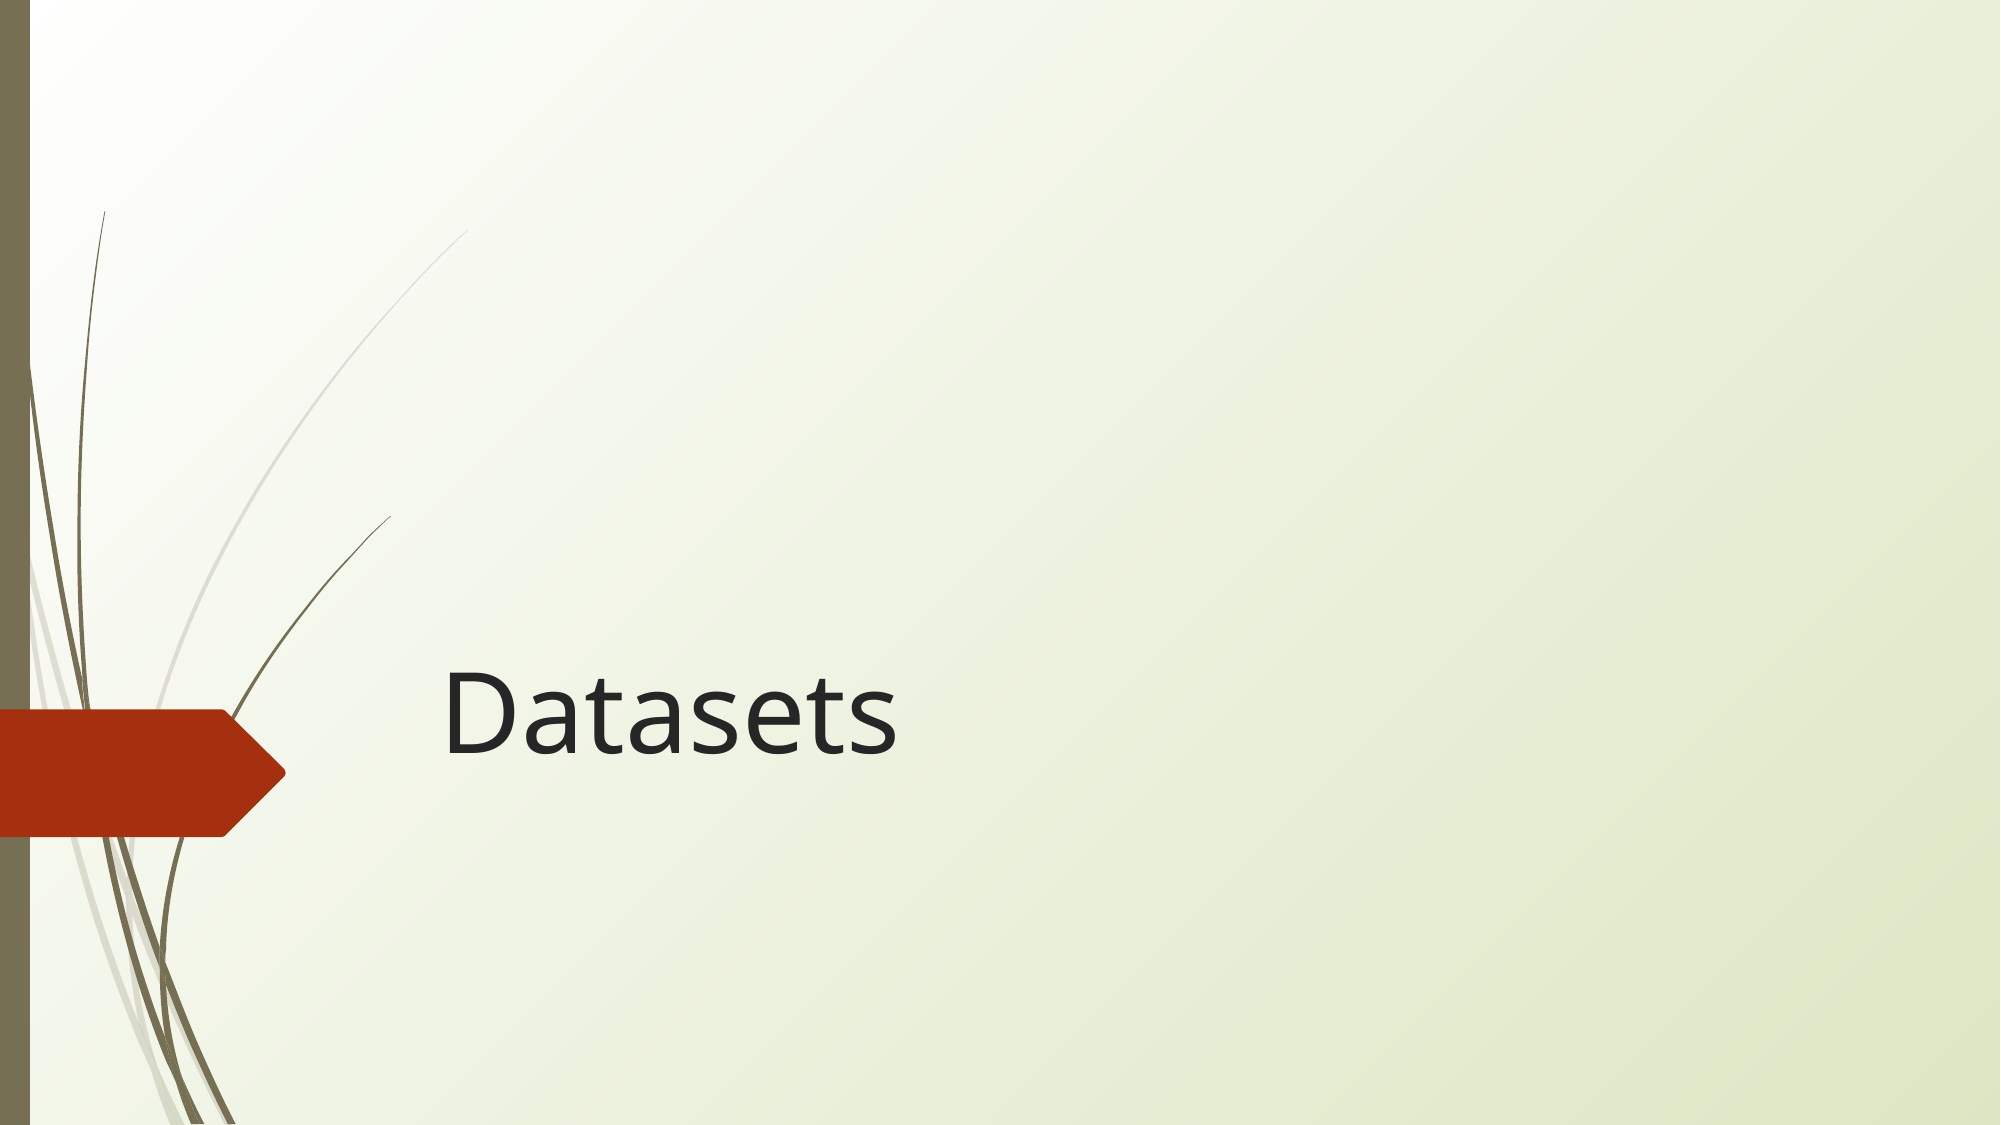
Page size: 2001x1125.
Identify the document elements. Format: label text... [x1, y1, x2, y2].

title Datasets [424, 412, 1888, 784]
